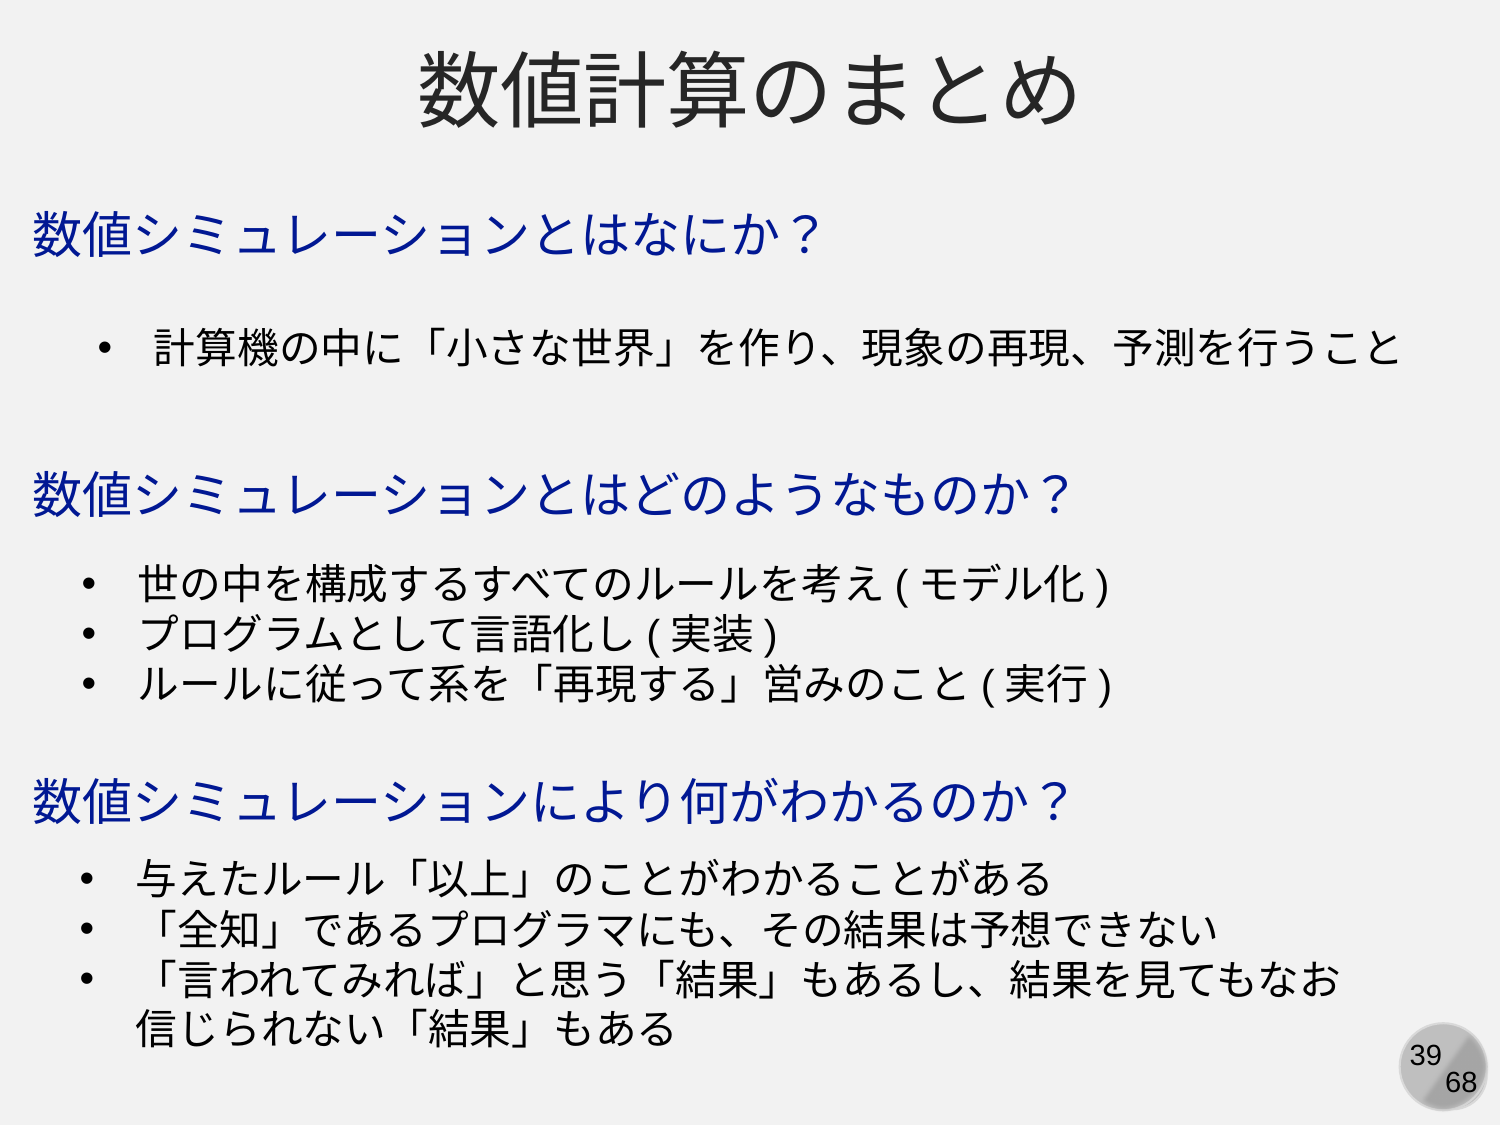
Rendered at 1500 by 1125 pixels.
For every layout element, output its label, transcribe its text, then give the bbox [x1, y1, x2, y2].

text_box 計算機の中に「小さな世界」を作り、現象の再現、予測を行うこと [82, 314, 1420, 380]
text_box 数値シミュレーションとはどのようなものか？ [17, 456, 1140, 531]
text_box 与えたルール「以上」のことがわかることがある 「全知」であるプログラマにも、その結果は予想できない 「言われてみれば」と思う「結果」もあるし、結果を見てもなお信じられない「結果」もある [64, 845, 1376, 1061]
text_box 数値シミュレーションにより何がわかるのか？ [17, 763, 1140, 838]
text_box 数値シミュレーションとはなにか？ [17, 196, 857, 271]
list 数値計算のまとめ [0, 31, 1500, 155]
text_box 世の中を構成するすべてのルールを考え(モデル化) プログラムとして言語化し(実装) ルールに従って系を「再現する」営みのこと(実行) [66, 550, 1128, 716]
